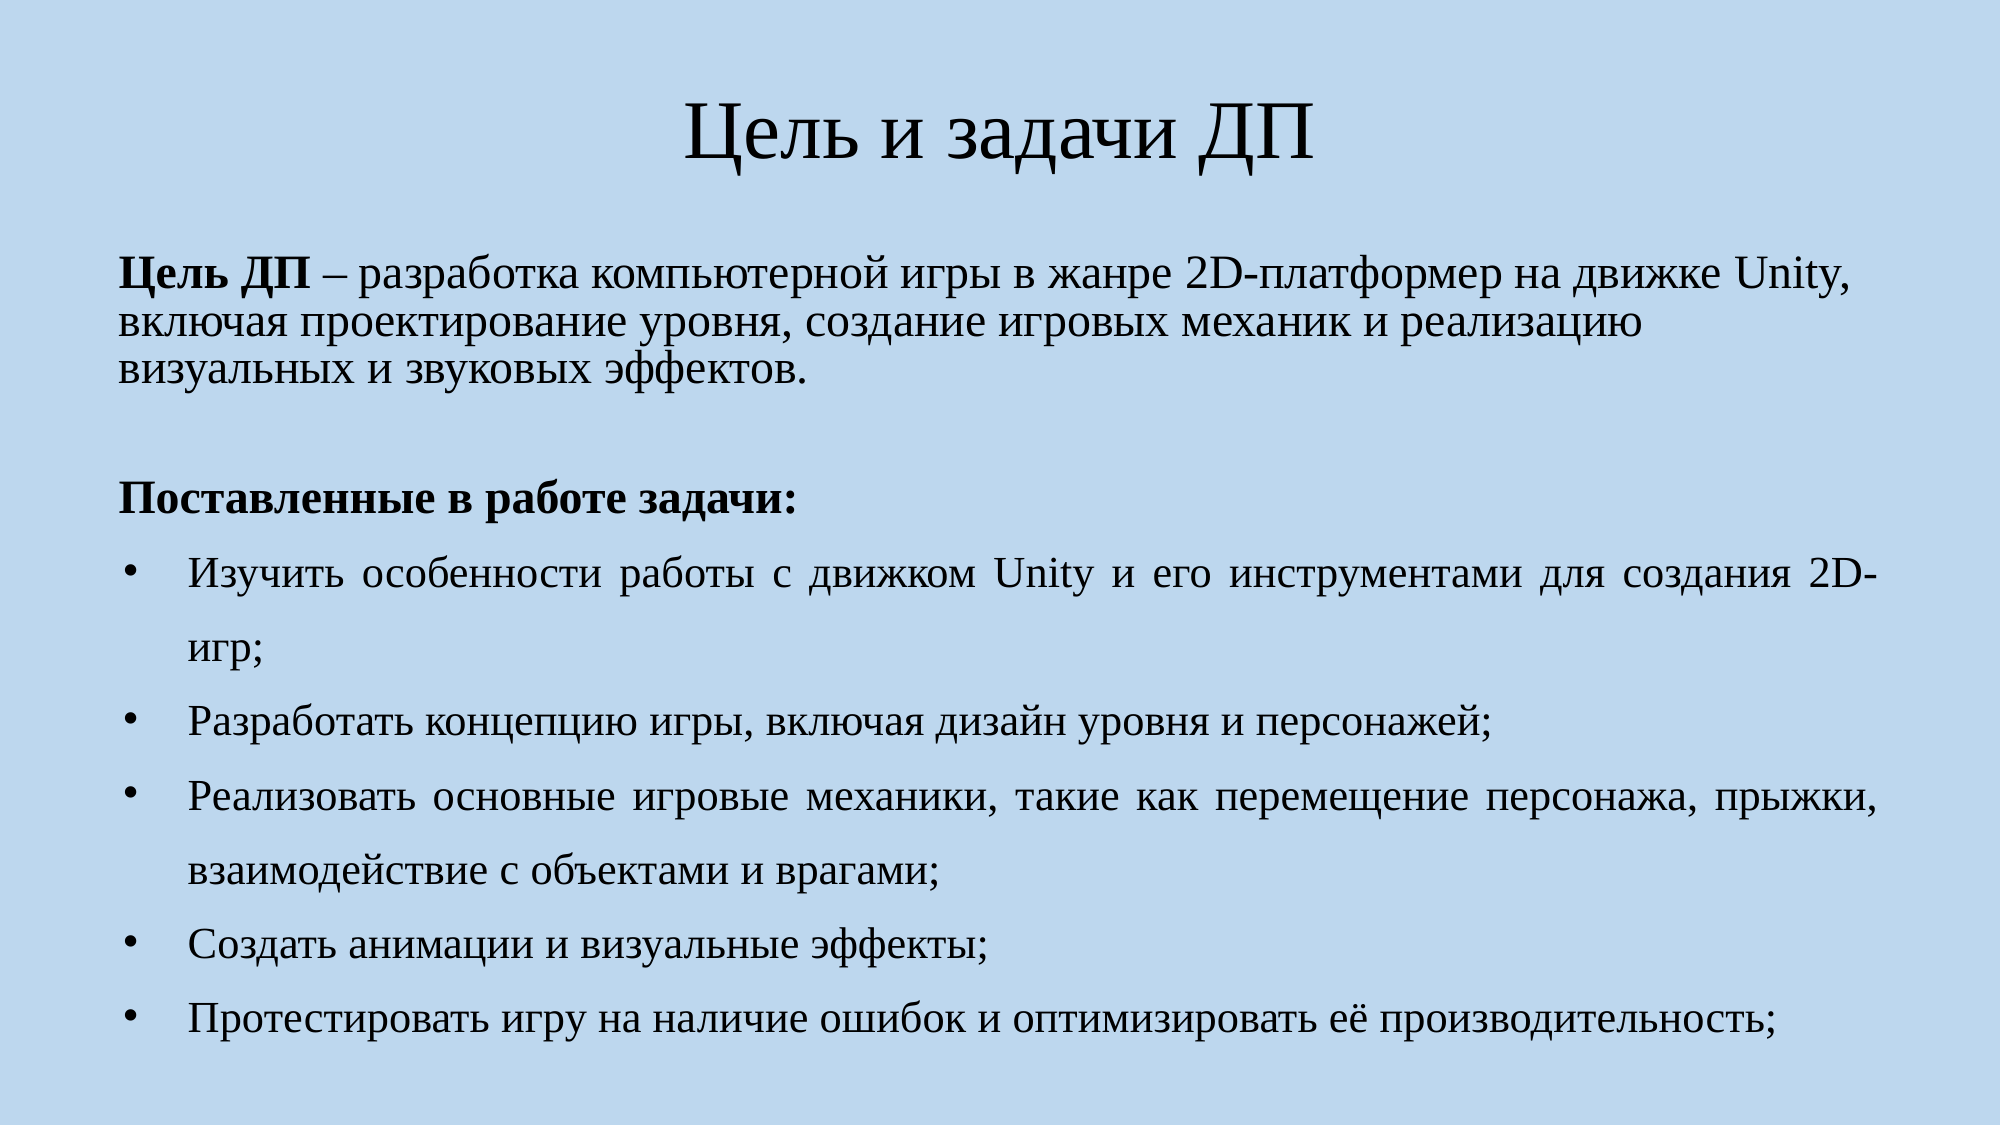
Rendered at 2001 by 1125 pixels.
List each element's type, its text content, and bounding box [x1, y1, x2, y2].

list Цель ДП – разработка компьютерной игры в жанре 2D-платформер на движке Unity, включая проектирование уровня, создание игровых механик и реализацию визуальных и звуковых эффектов. Поставленные в работе задачи: Изучить особенности работы с движком Unity и его инструментами для создания 2D-игр; Разработать концепцию игры, включая дизайн уровня и персонажей; Реализовать основные игровые механики, такие как перемещение персонажа, прыжки, взаимодействие с объектами и врагами; Создать анимации и визуальные эффекты; Протестировать игру на наличие ошибок и оптимизировать её производительность; [103, 243, 1896, 1055]
title Цель и задачи ДП [137, 59, 1863, 208]
